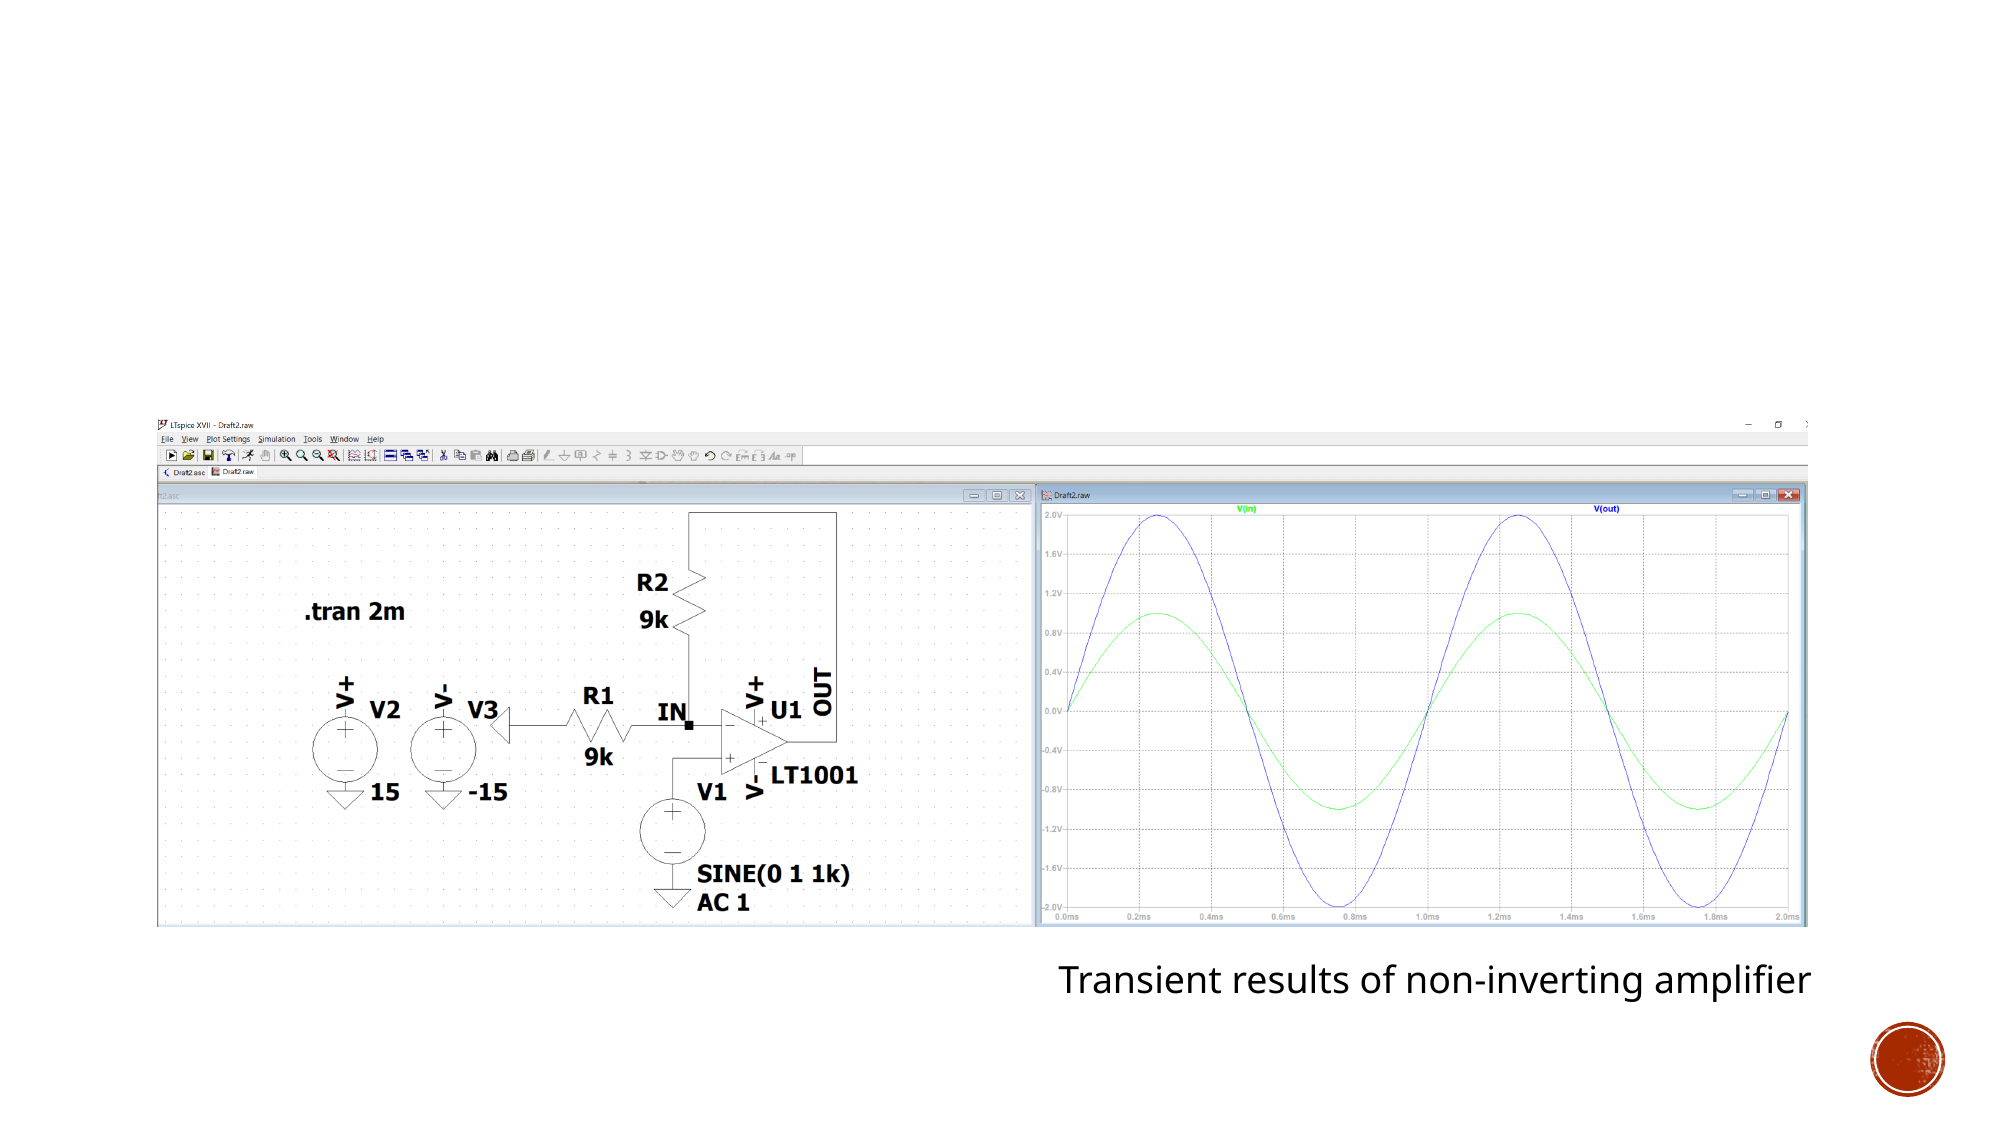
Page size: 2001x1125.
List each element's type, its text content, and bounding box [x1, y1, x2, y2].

text_box Transient results of non-inverting amplifier [1043, 948, 2000, 1053]
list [158, 419, 1806, 926]
